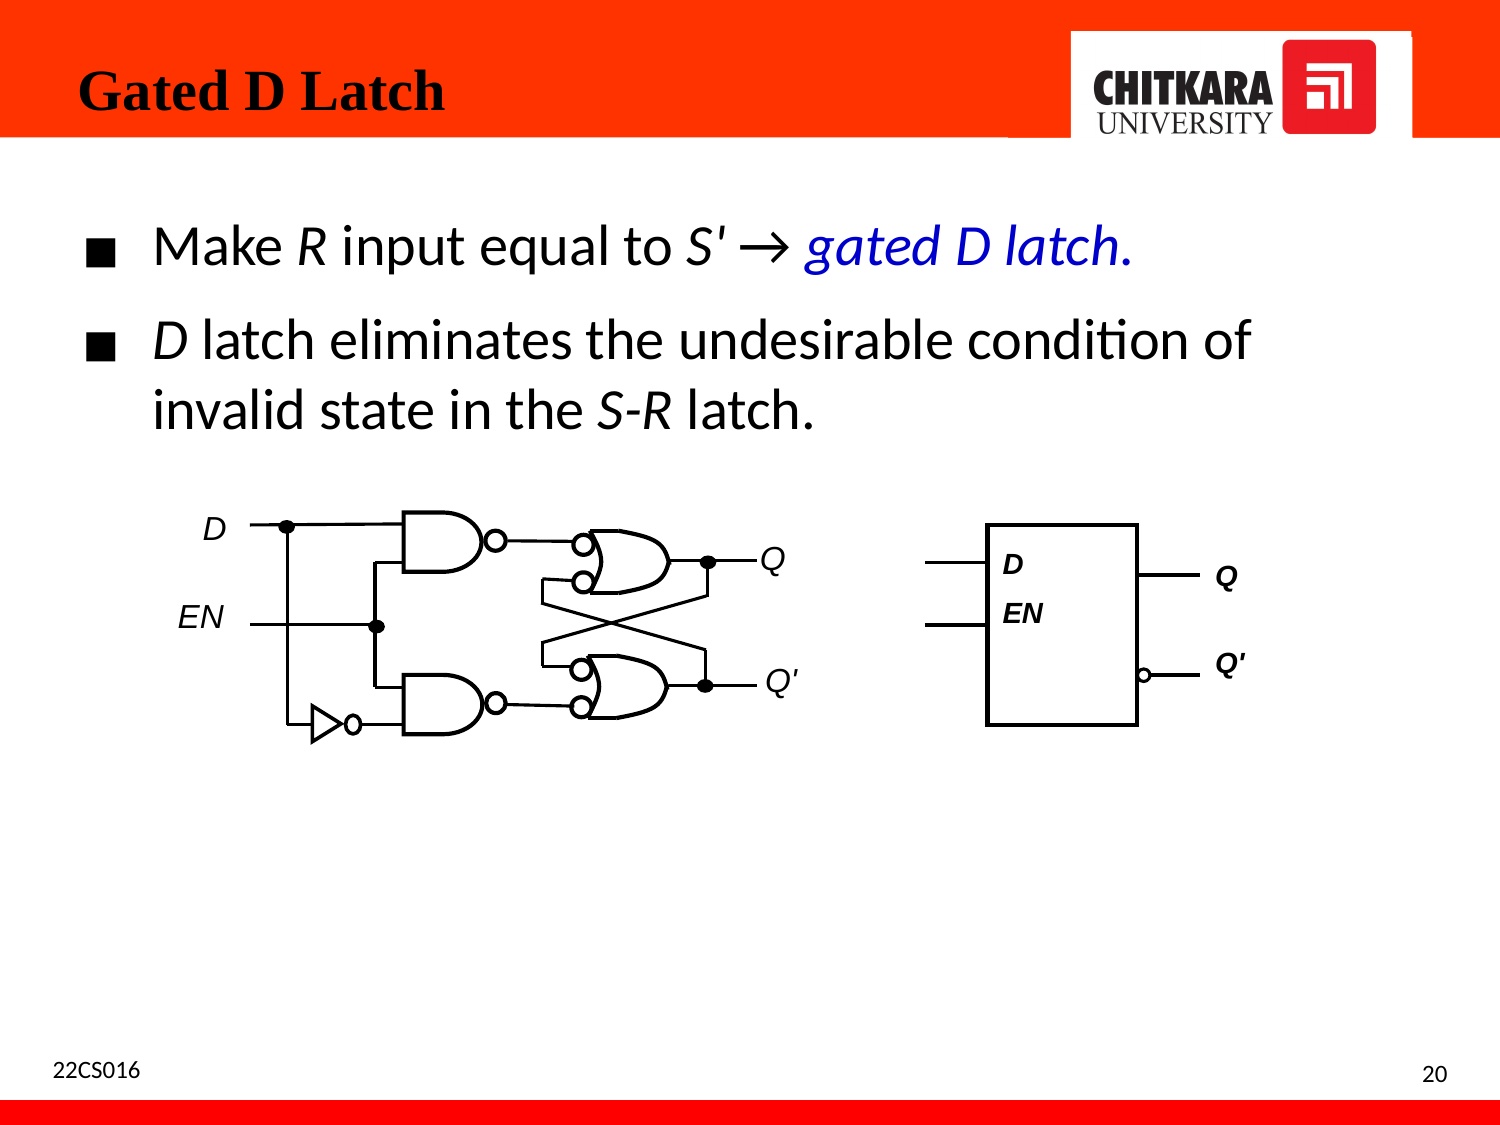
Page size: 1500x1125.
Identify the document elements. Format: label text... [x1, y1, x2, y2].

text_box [924, 524, 1276, 726]
text_box Make R input equal to S' → gated D latch. D latch eliminates the undesirable condition of invalid state in the S-R latch. [62, 199, 1325, 425]
slide_number 20 [1100, 1042, 1463, 1103]
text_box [162, 499, 820, 743]
text_box Gated D Latch [62, 24, 1338, 150]
slide_number 22CS016 [37, 1037, 388, 1100]
picture [1338, 37, 1391, 138]
title [0, 0, 900, 150]
